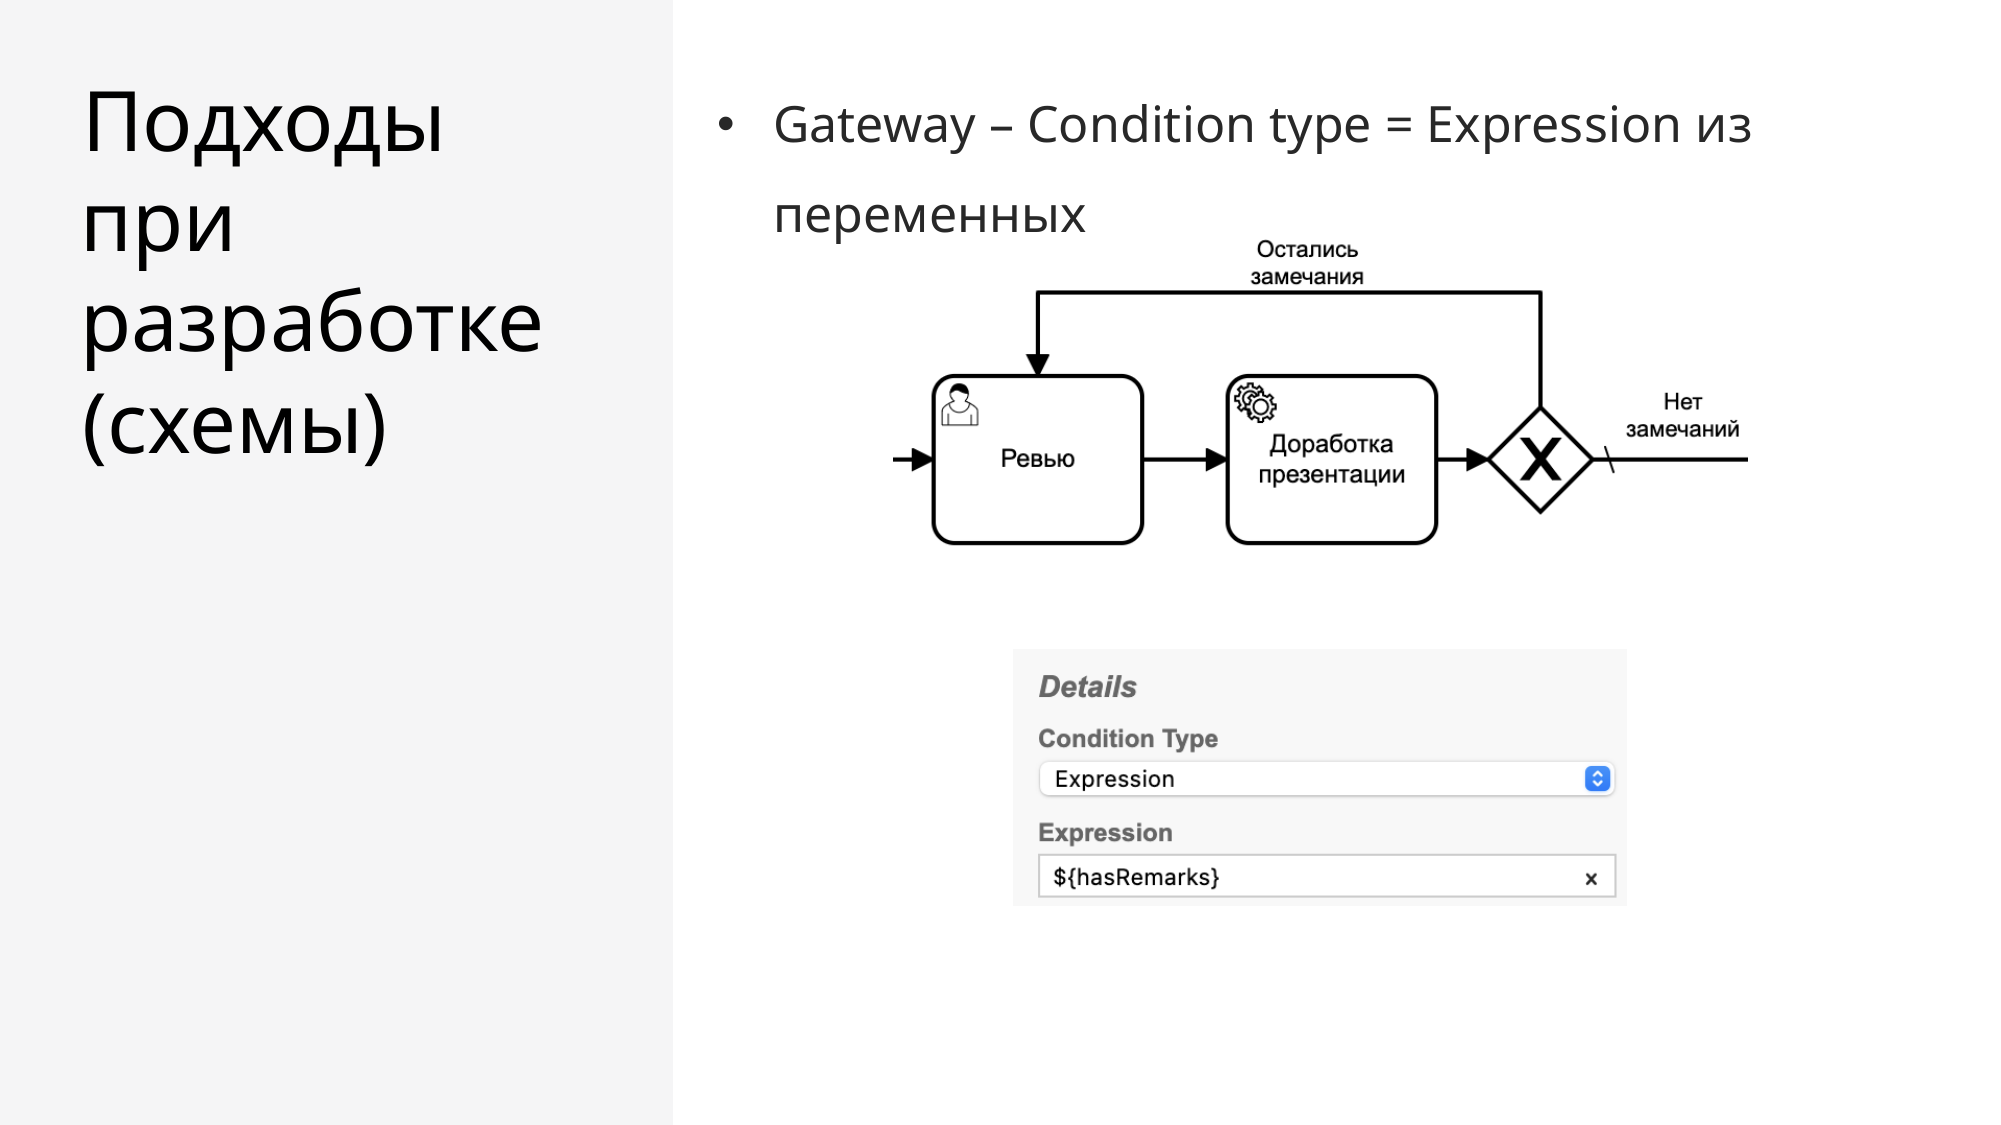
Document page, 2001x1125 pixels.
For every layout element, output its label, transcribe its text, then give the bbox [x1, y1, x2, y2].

text_box Gateway – Condition type = Expression из переменных [715, 61, 1925, 243]
text_box Подходы при разработке (схемы) [75, 61, 627, 267]
picture [892, 233, 1748, 563]
picture [1013, 649, 1627, 907]
